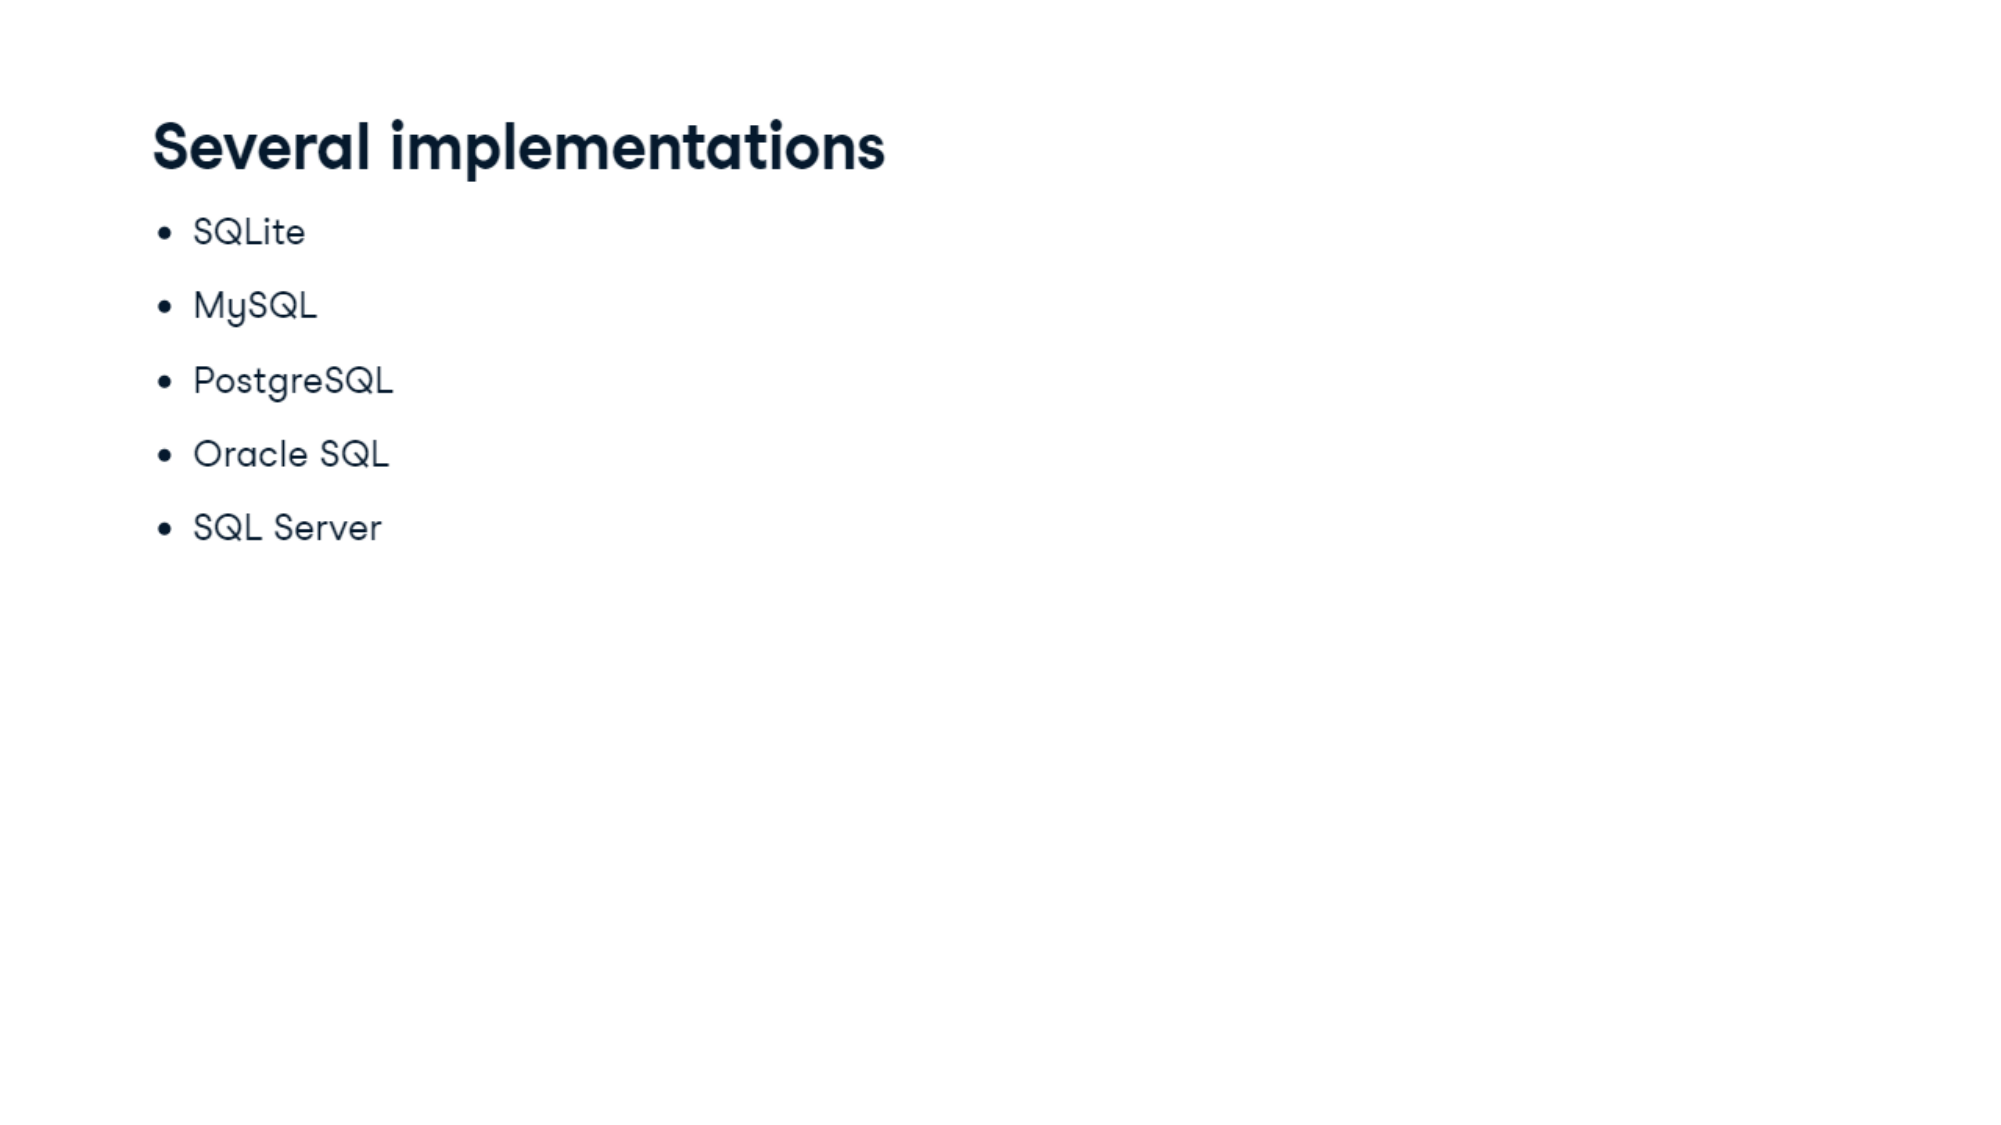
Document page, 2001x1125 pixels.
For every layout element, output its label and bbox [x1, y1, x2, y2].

picture [125, 88, 1192, 603]
